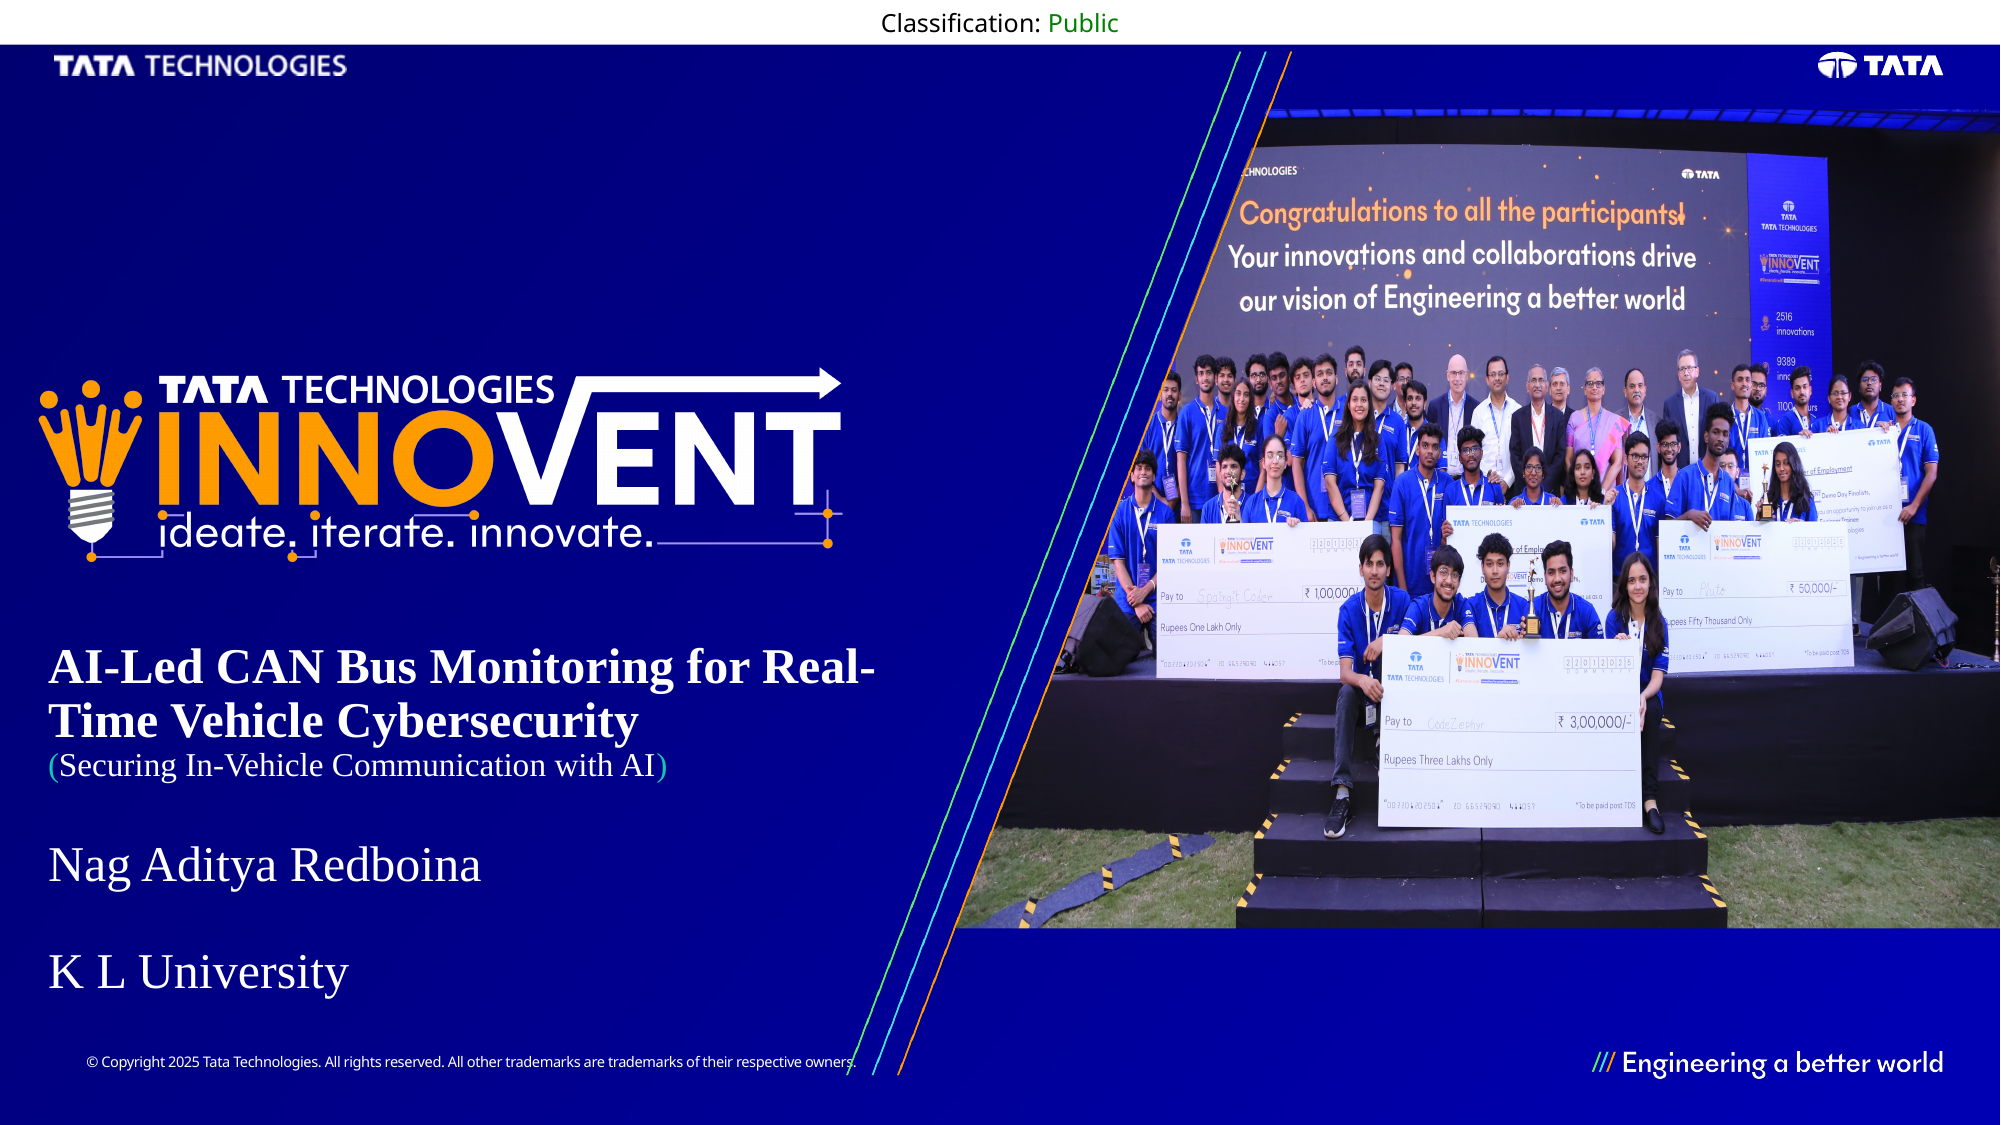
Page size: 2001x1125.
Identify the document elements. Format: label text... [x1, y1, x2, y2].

title AI-Led CAN Bus Monitoring for Real-Time Vehicle Cybersecurity (Securing In-Vehicle Communication with AI) Nag Aditya Redboina K L University [33, 632, 844, 1059]
picture [0, 29, 2000, 1125]
